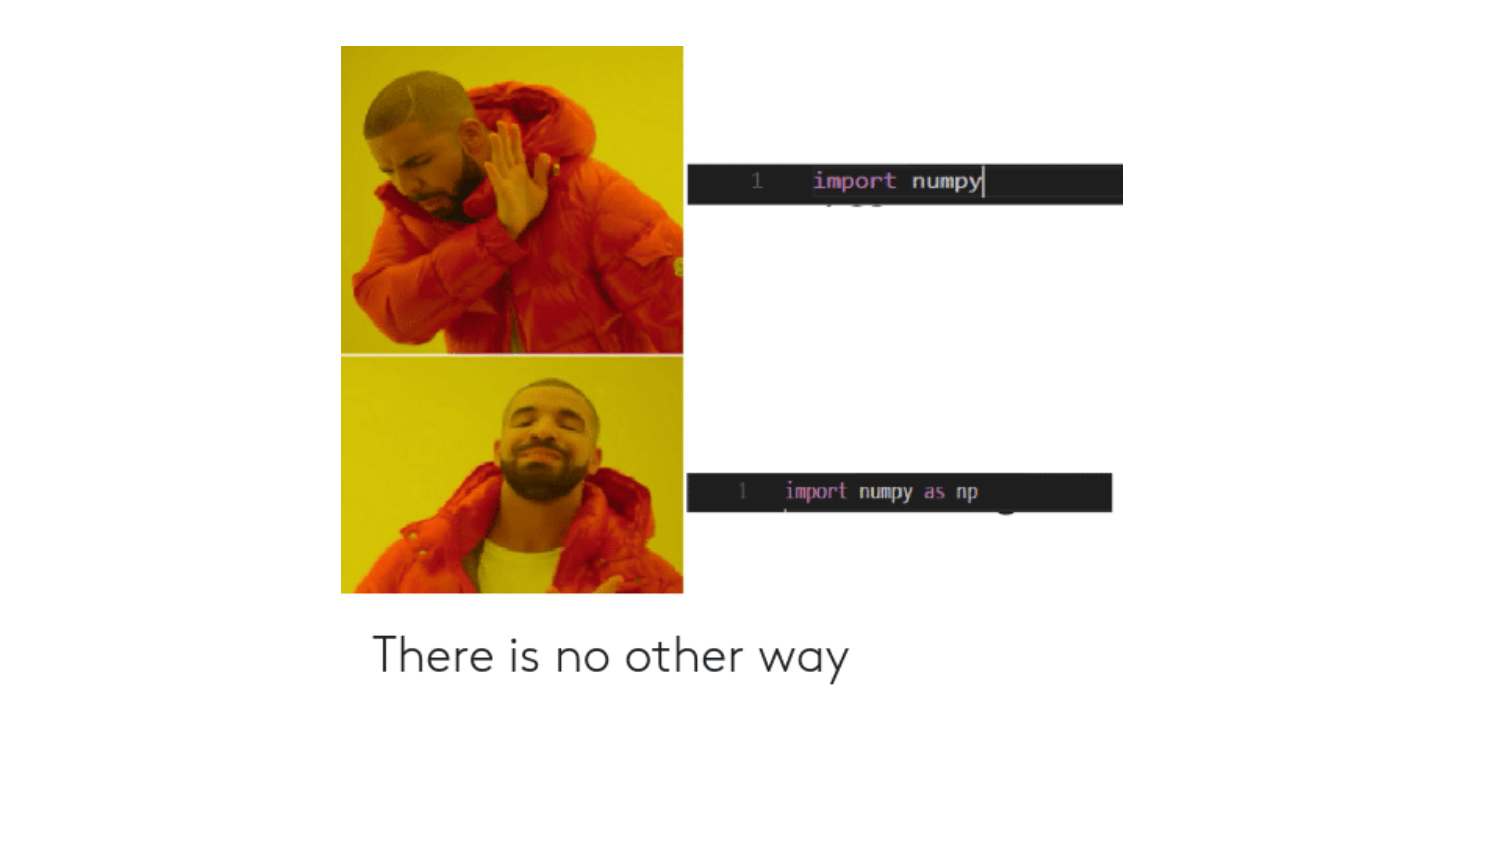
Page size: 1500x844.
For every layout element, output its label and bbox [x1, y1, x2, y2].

picture [341, 46, 1123, 708]
